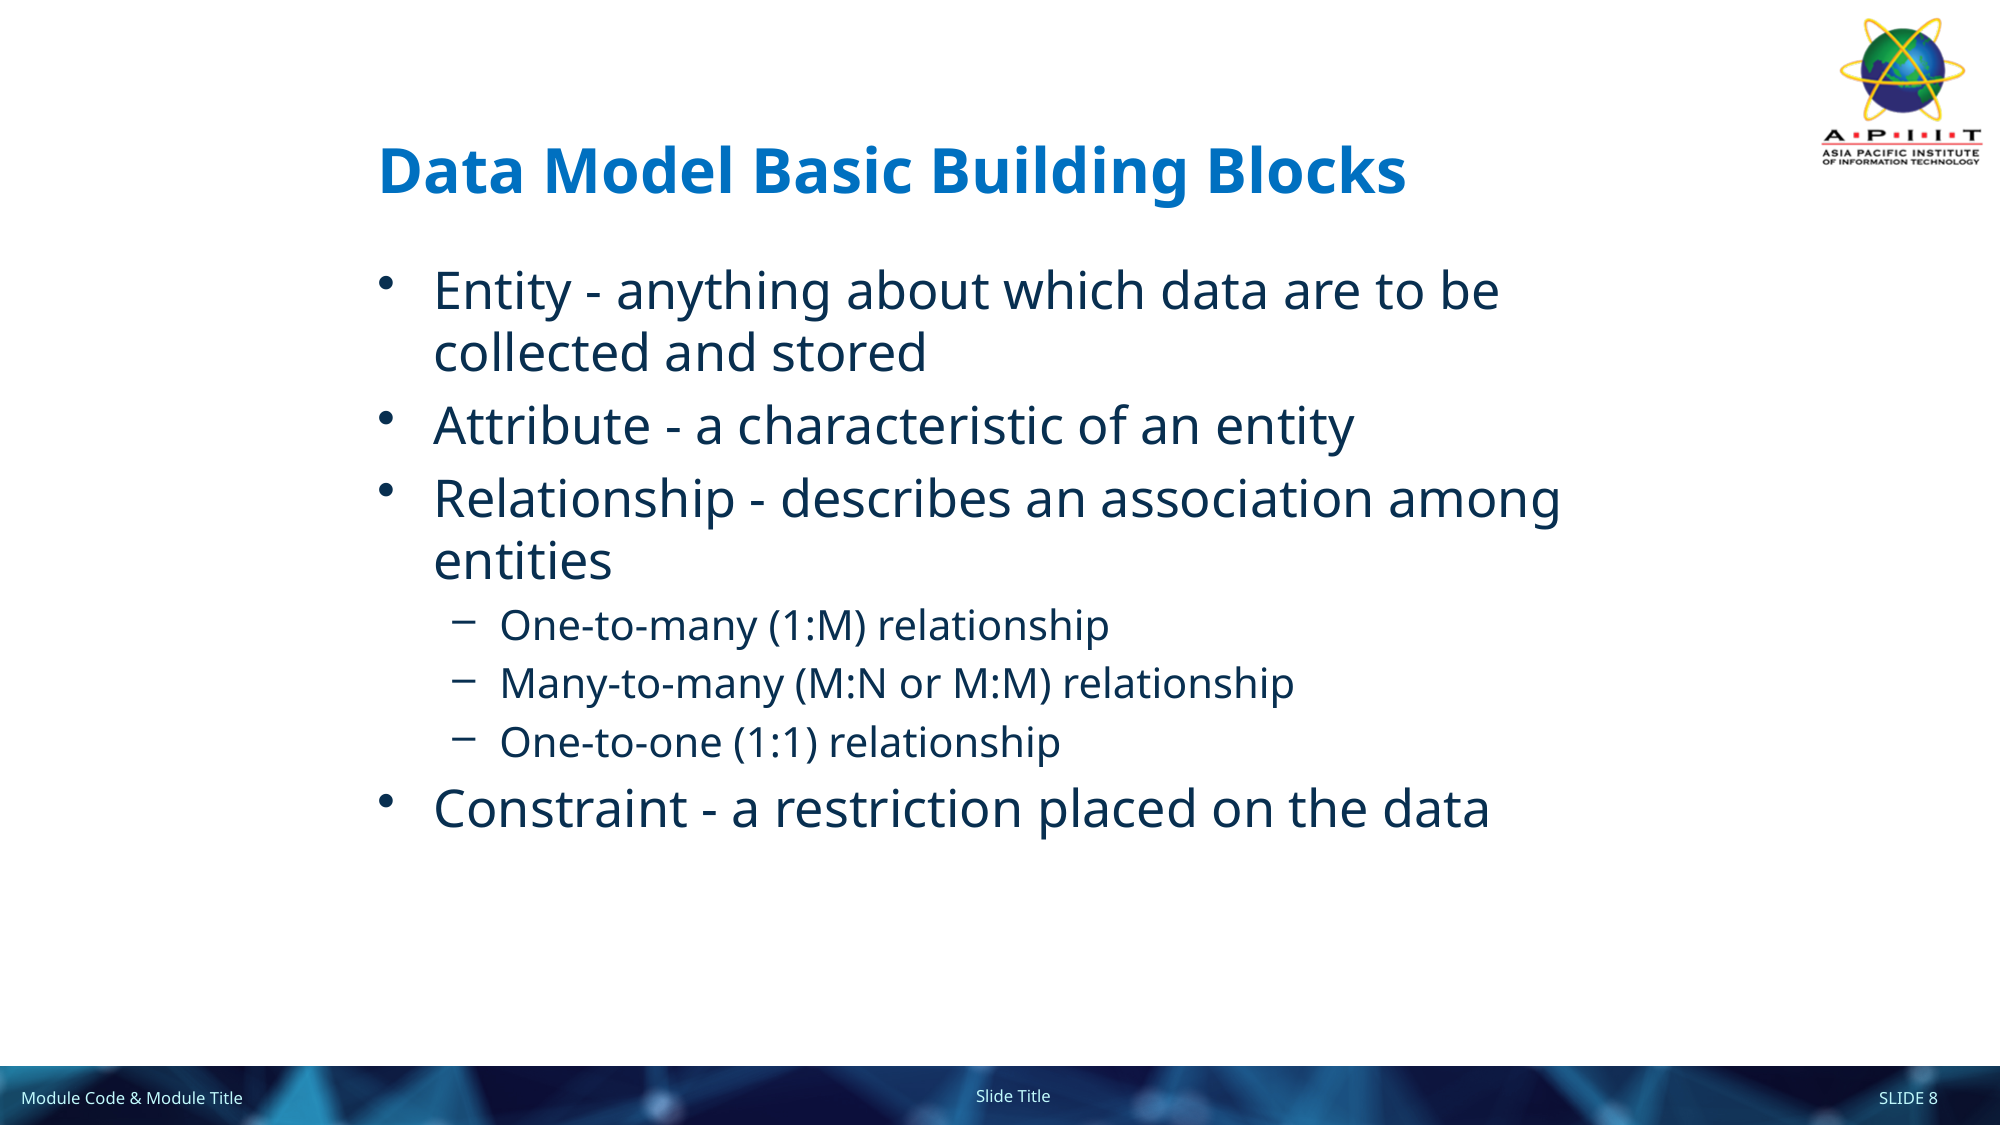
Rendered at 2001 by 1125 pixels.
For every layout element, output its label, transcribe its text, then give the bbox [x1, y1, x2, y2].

picture [0, 1066, 2000, 1125]
title Data Model Basic Building Blocks [362, 75, 1638, 249]
list Entity - anything about which data are to be collected and stored Attribute - a characteristic of an entity Relationship - describes an association among entities One-to-many (1:M) relationship Many-to-many (M:N or M:M) relationship One-to-one (1:1) relationship Constraint - a restriction placed on the data [362, 249, 1638, 925]
picture [1803, 0, 2000, 182]
